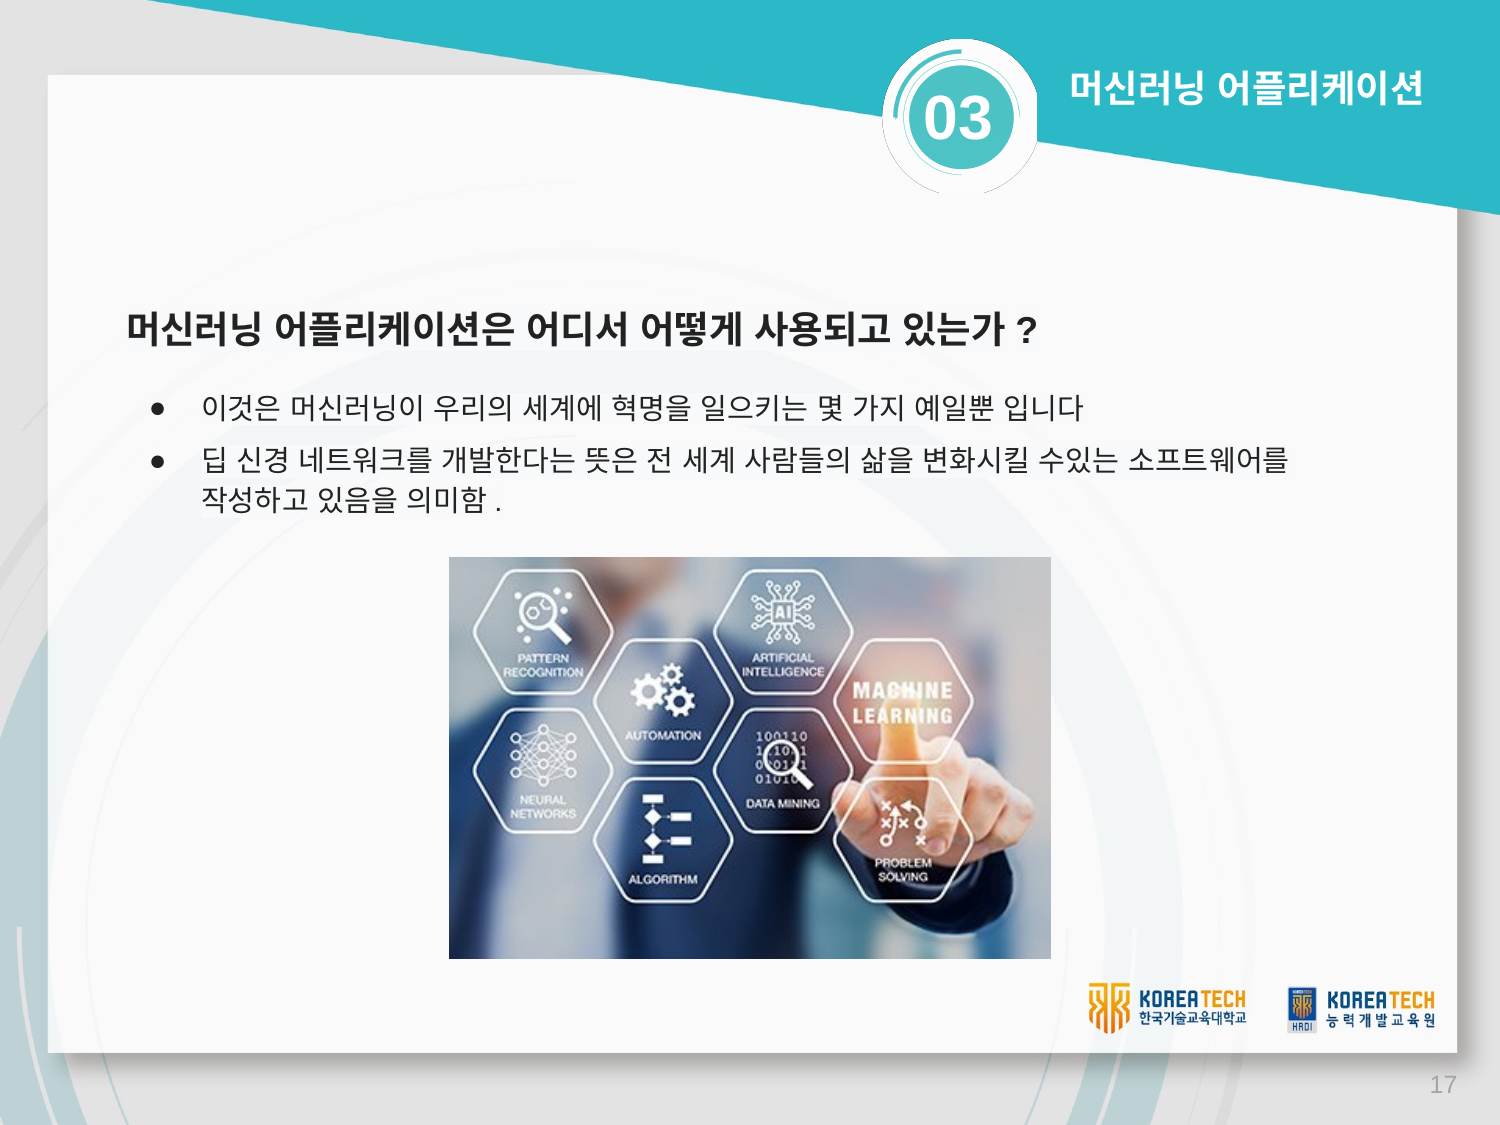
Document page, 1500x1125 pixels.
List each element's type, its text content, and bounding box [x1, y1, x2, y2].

picture [0, 0, 1500, 1125]
slide_number 17 [1225, 1053, 1473, 1114]
text_box 머신러닝 어플리케이션 [1053, 57, 1441, 172]
text_box 머신러닝 어플리케이션은 어디서 어떻게 사용되고 있는가? 이것은 머신러닝이 우리의 세계에 혁명을 일으키는 몇 가지 예일뿐 입니다 딥 신경 네트워크를 개발한다는 뜻은 전 세계 사람들의 삶을 변화시킬 수있는 소프트웨어를 작성하고 있음을 의미함. [110, 261, 1390, 538]
